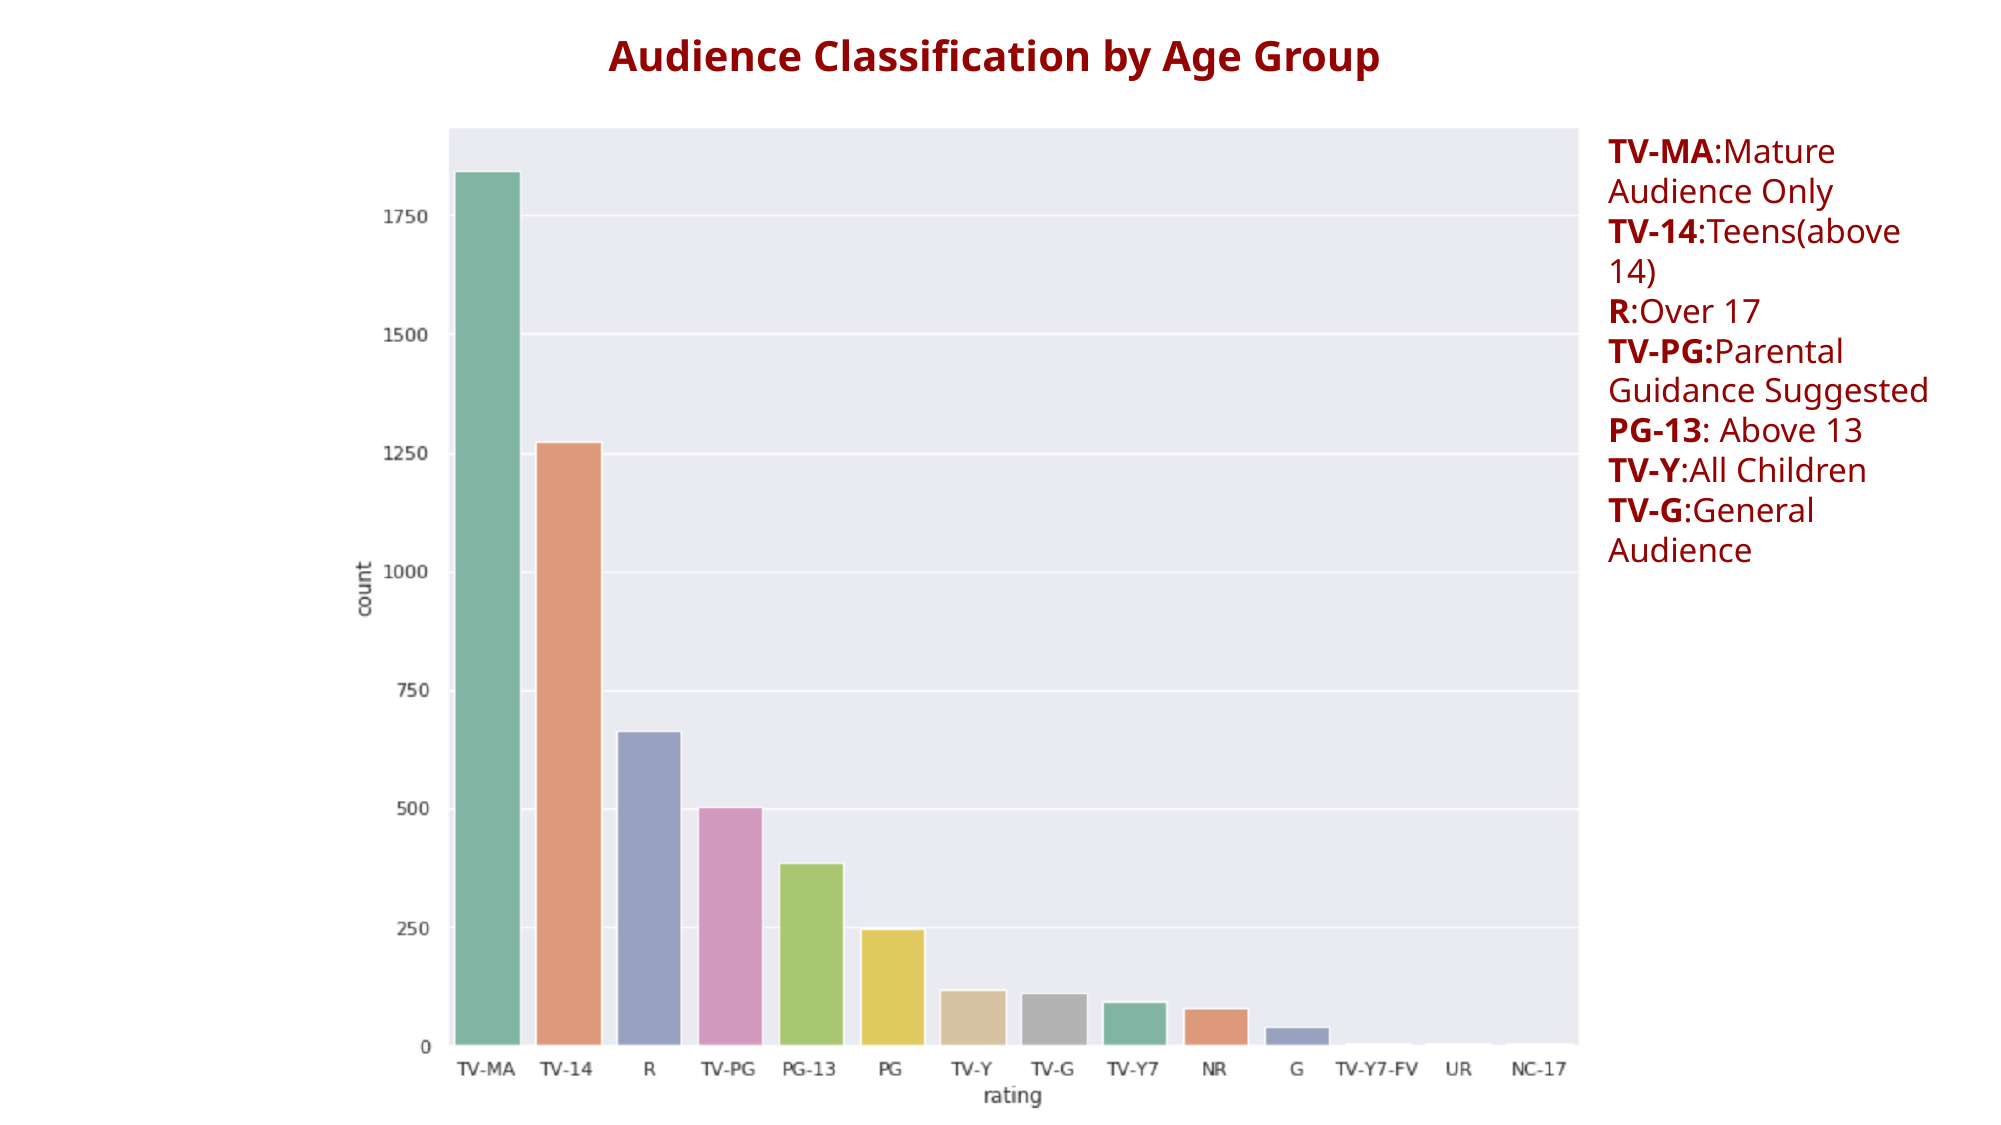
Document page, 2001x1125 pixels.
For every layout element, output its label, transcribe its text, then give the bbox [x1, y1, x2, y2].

picture [317, 116, 1594, 1125]
text_box TV-MA:Mature Audience Only TV-14:Teens(above 14) R:Over 17 TV-PG:Parental Guidance Suggested PG-13: Above 13 TV-Y:All Children TV-G:General Audience [1594, 122, 1953, 577]
text_box Audience Classification by Age Group [593, 22, 1407, 88]
